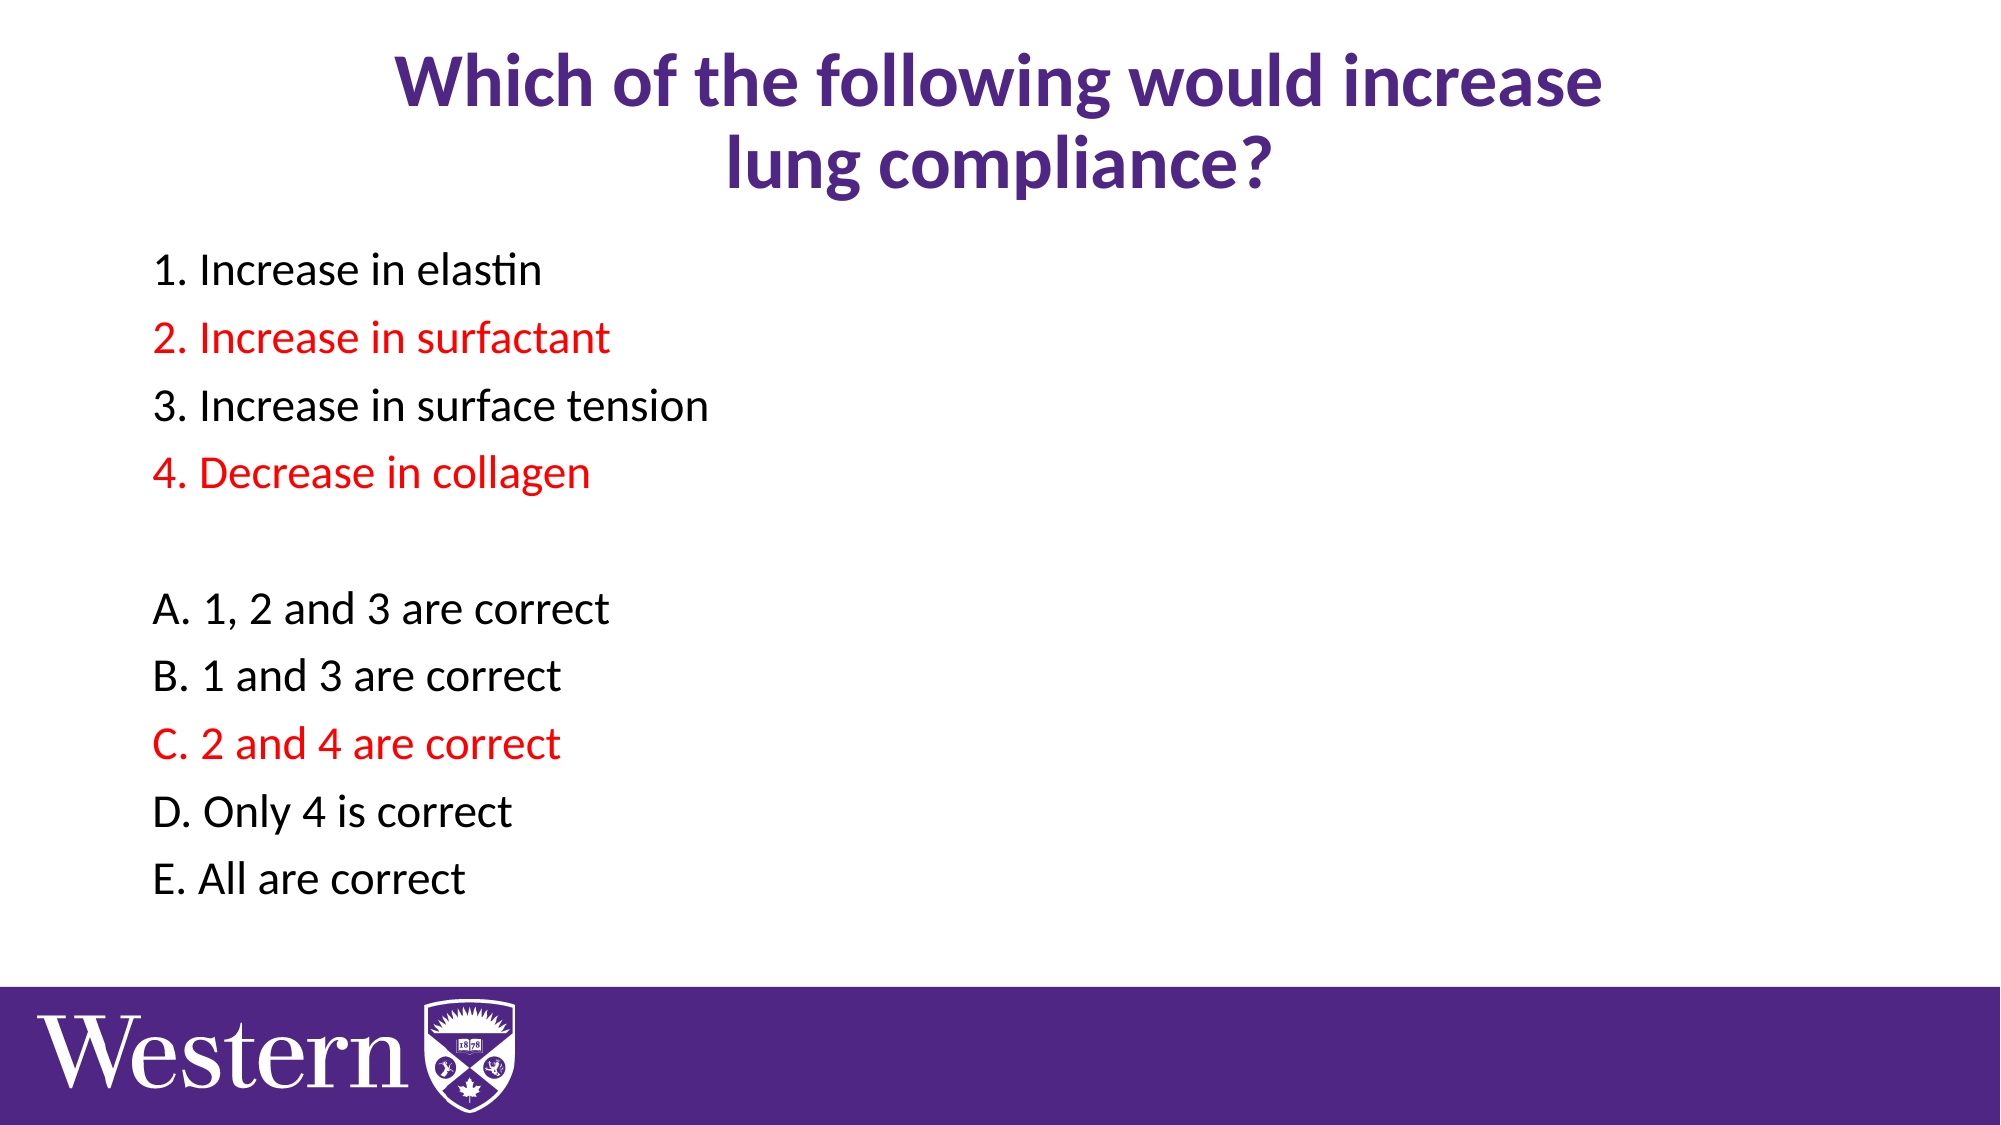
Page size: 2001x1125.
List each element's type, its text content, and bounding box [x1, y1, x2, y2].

picture [37, 999, 515, 1113]
list 1. Increase in elastin 2. Increase in surfactant 3. Increase in surface tension 4. Decrease in collagen A. 1, 2 and 3 are correct B. 1 and 3 are correct C. 2 and 4 are correct D. Only 4 is correct E. All are correct [137, 237, 1791, 917]
title Which of the following would increase lung compliance? [137, 32, 1863, 213]
text_box [0, 986, 2000, 1125]
